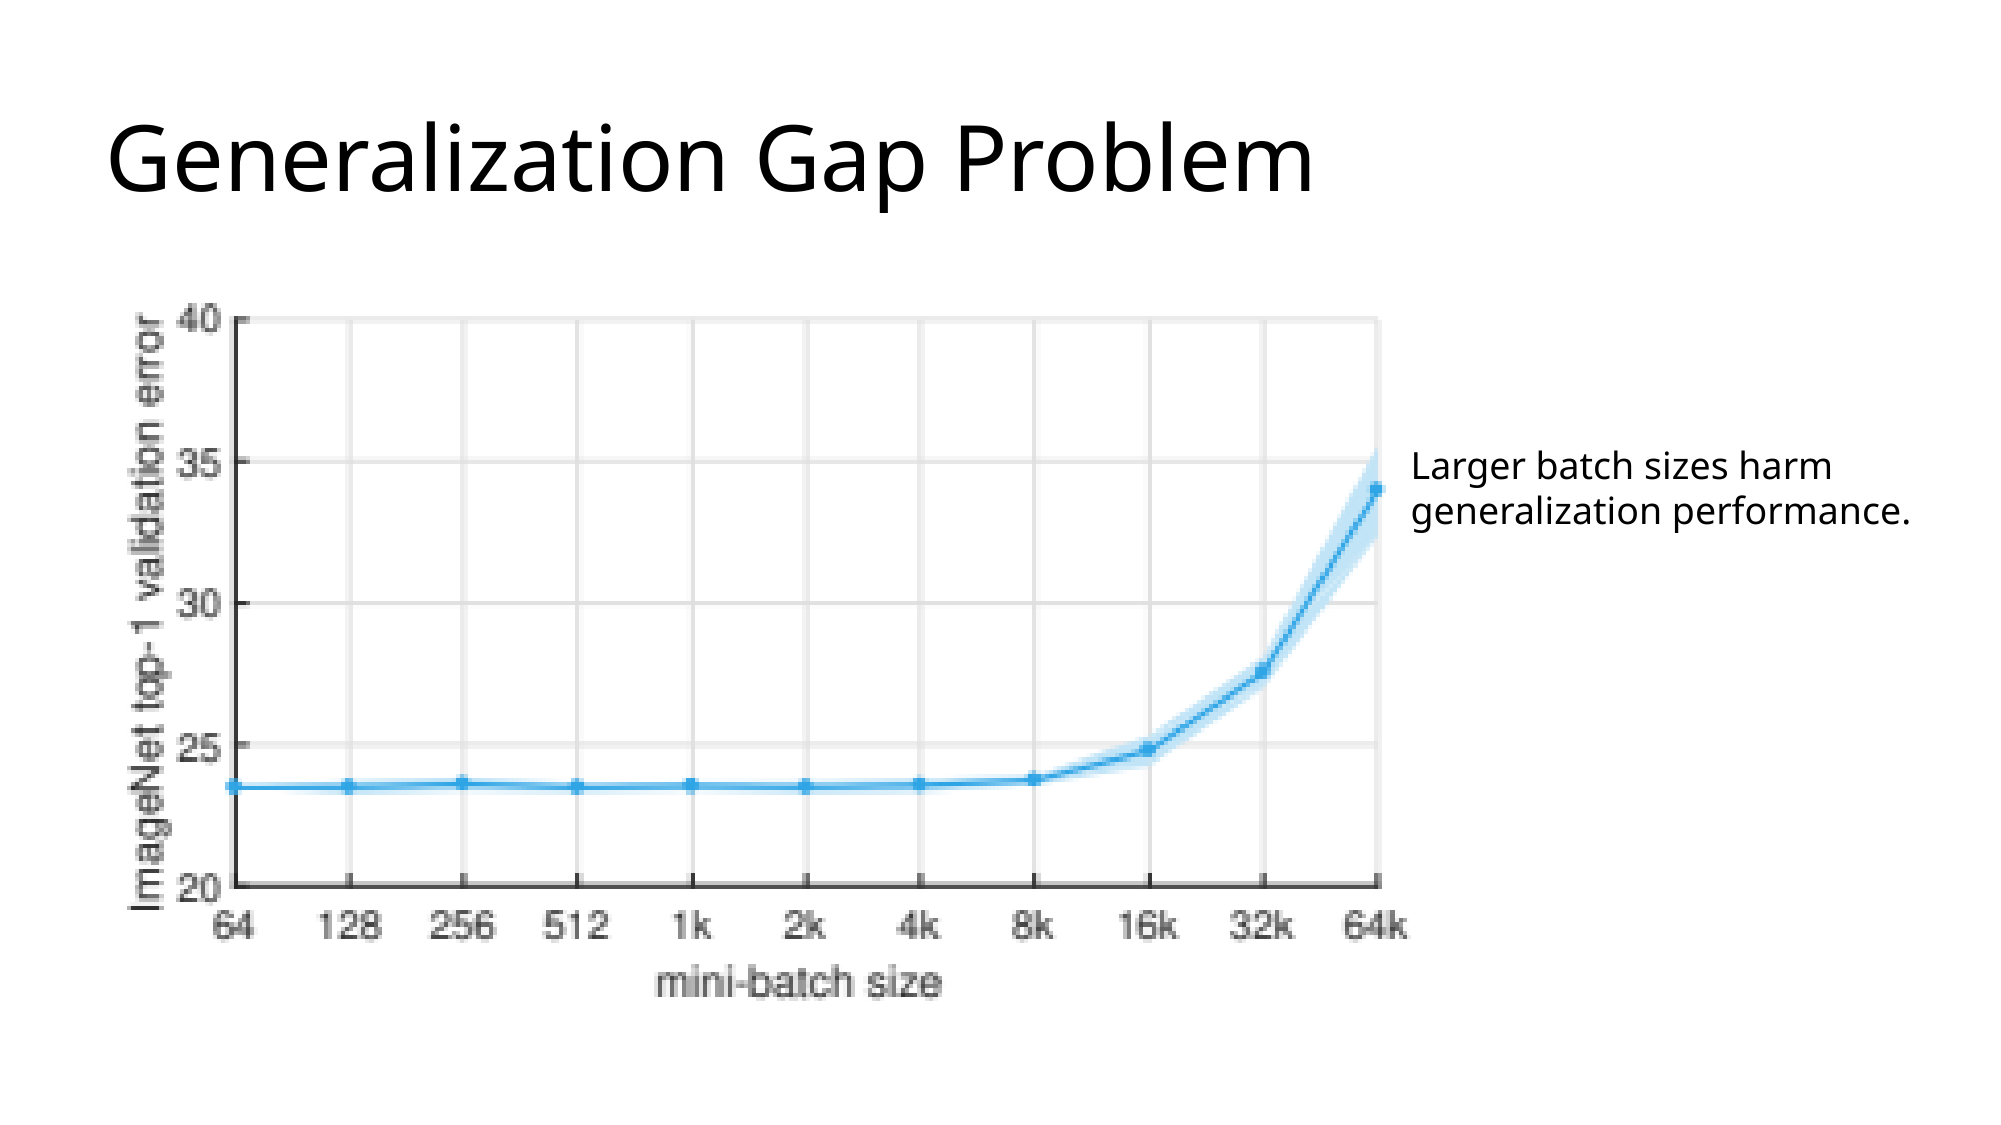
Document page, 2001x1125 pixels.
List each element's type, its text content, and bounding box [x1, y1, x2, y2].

text_box Larger batch sizes harm generalization performance. [1424, 434, 2000, 540]
title Generalization Gap Problem [90, 52, 1863, 271]
picture [90, 242, 1424, 1018]
